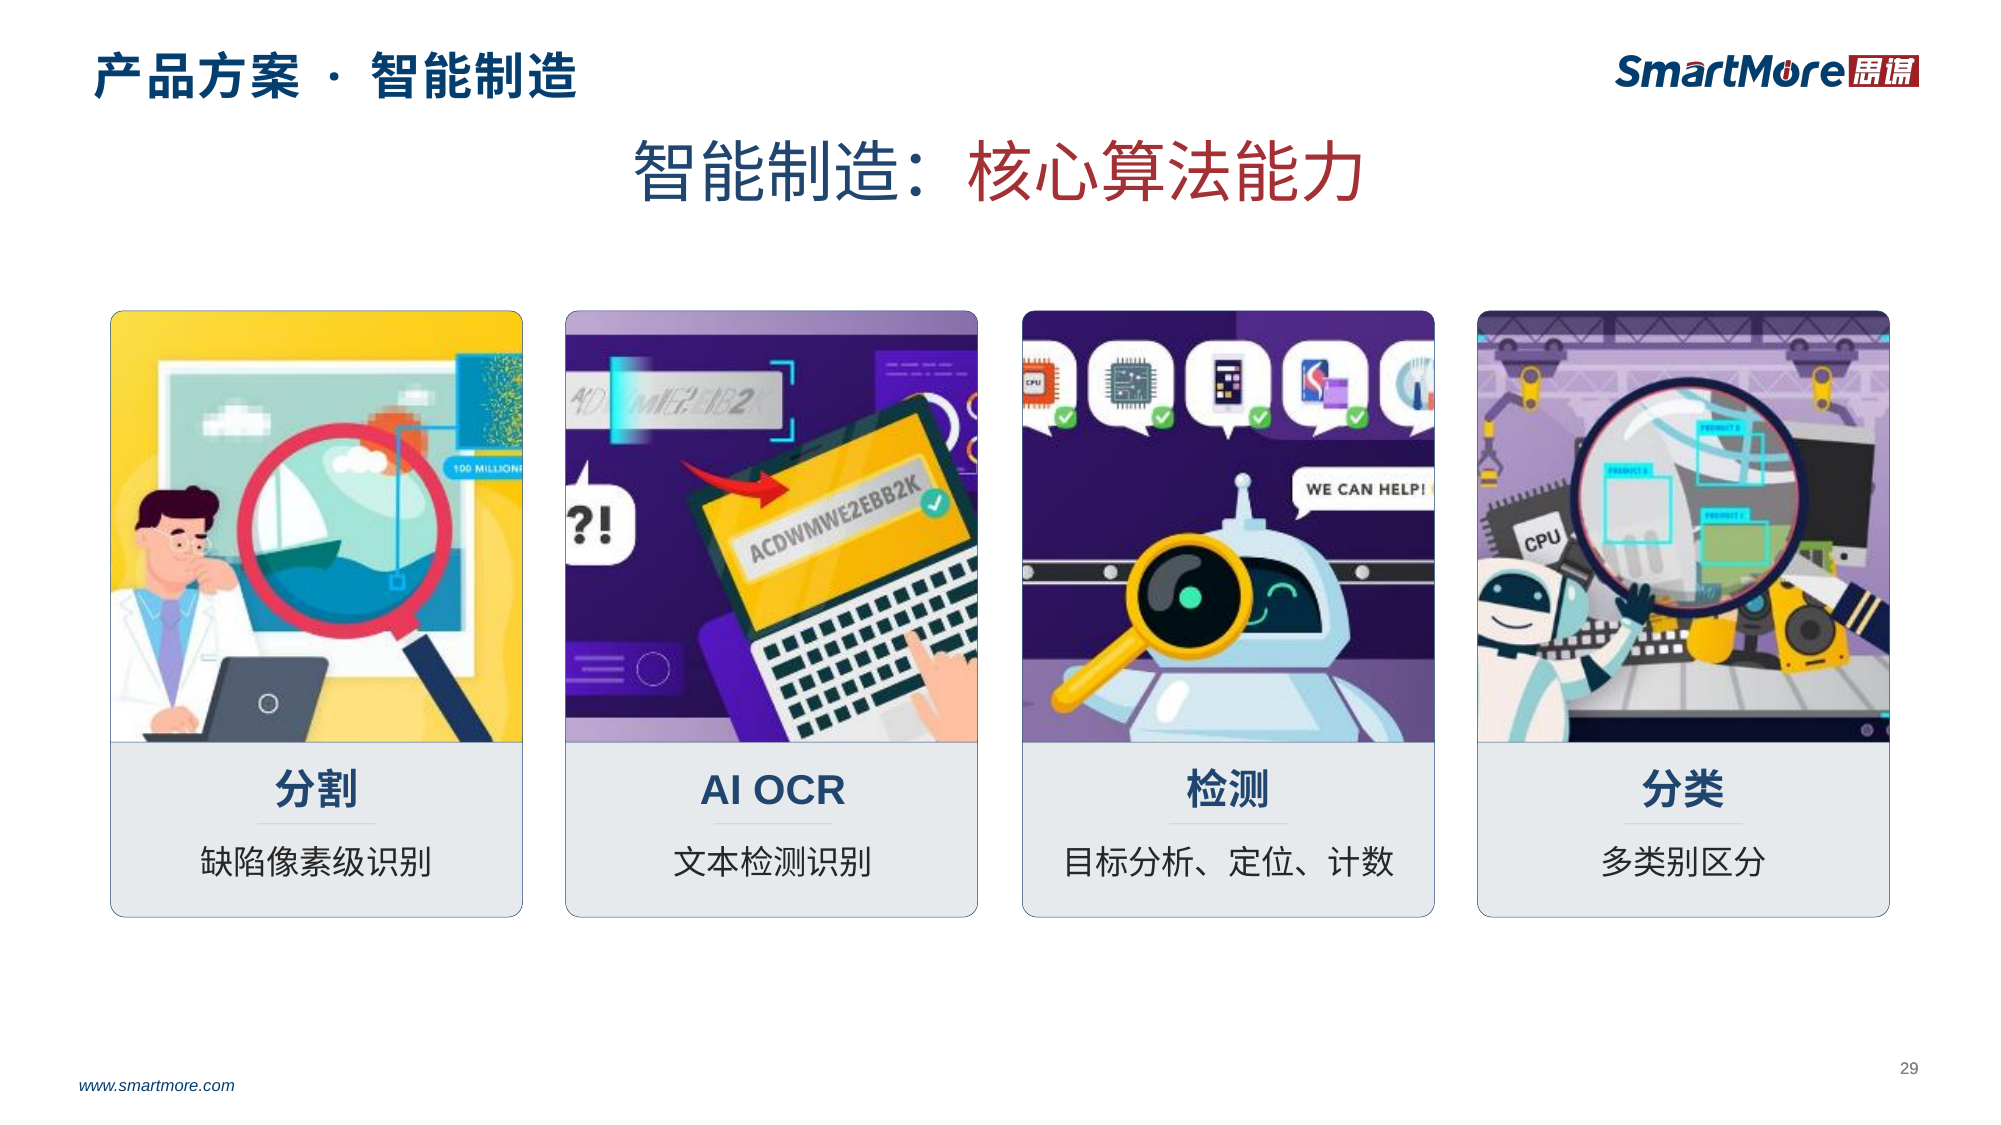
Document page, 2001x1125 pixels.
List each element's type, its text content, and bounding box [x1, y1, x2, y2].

text_box 29 [1441, 1050, 1919, 1085]
picture [1477, 310, 1890, 743]
text_box [109, 739, 524, 919]
text_box 产品方案 · 智能制造 [79, 37, 1615, 112]
text_box [1021, 739, 1436, 919]
text_box 缺陷像素级识别 [153, 841, 479, 882]
text_box 多类别区分 [1527, 841, 1840, 882]
picture [110, 310, 523, 743]
picture [1022, 310, 1435, 743]
picture [1615, 55, 1919, 87]
text_box [1476, 739, 1891, 919]
text_box 智能制造：核心算法能力 [80, 122, 1919, 217]
text_box 文本检测识别 [617, 841, 930, 882]
text_box AI OCR [671, 763, 875, 814]
picture [565, 310, 978, 743]
text_box 检测 [1126, 763, 1330, 814]
text_box 目标分析、定位、计数 [1030, 841, 1427, 882]
text_box [564, 739, 979, 919]
text_box 分类 [1581, 763, 1786, 814]
text_box 分割 [214, 763, 419, 814]
